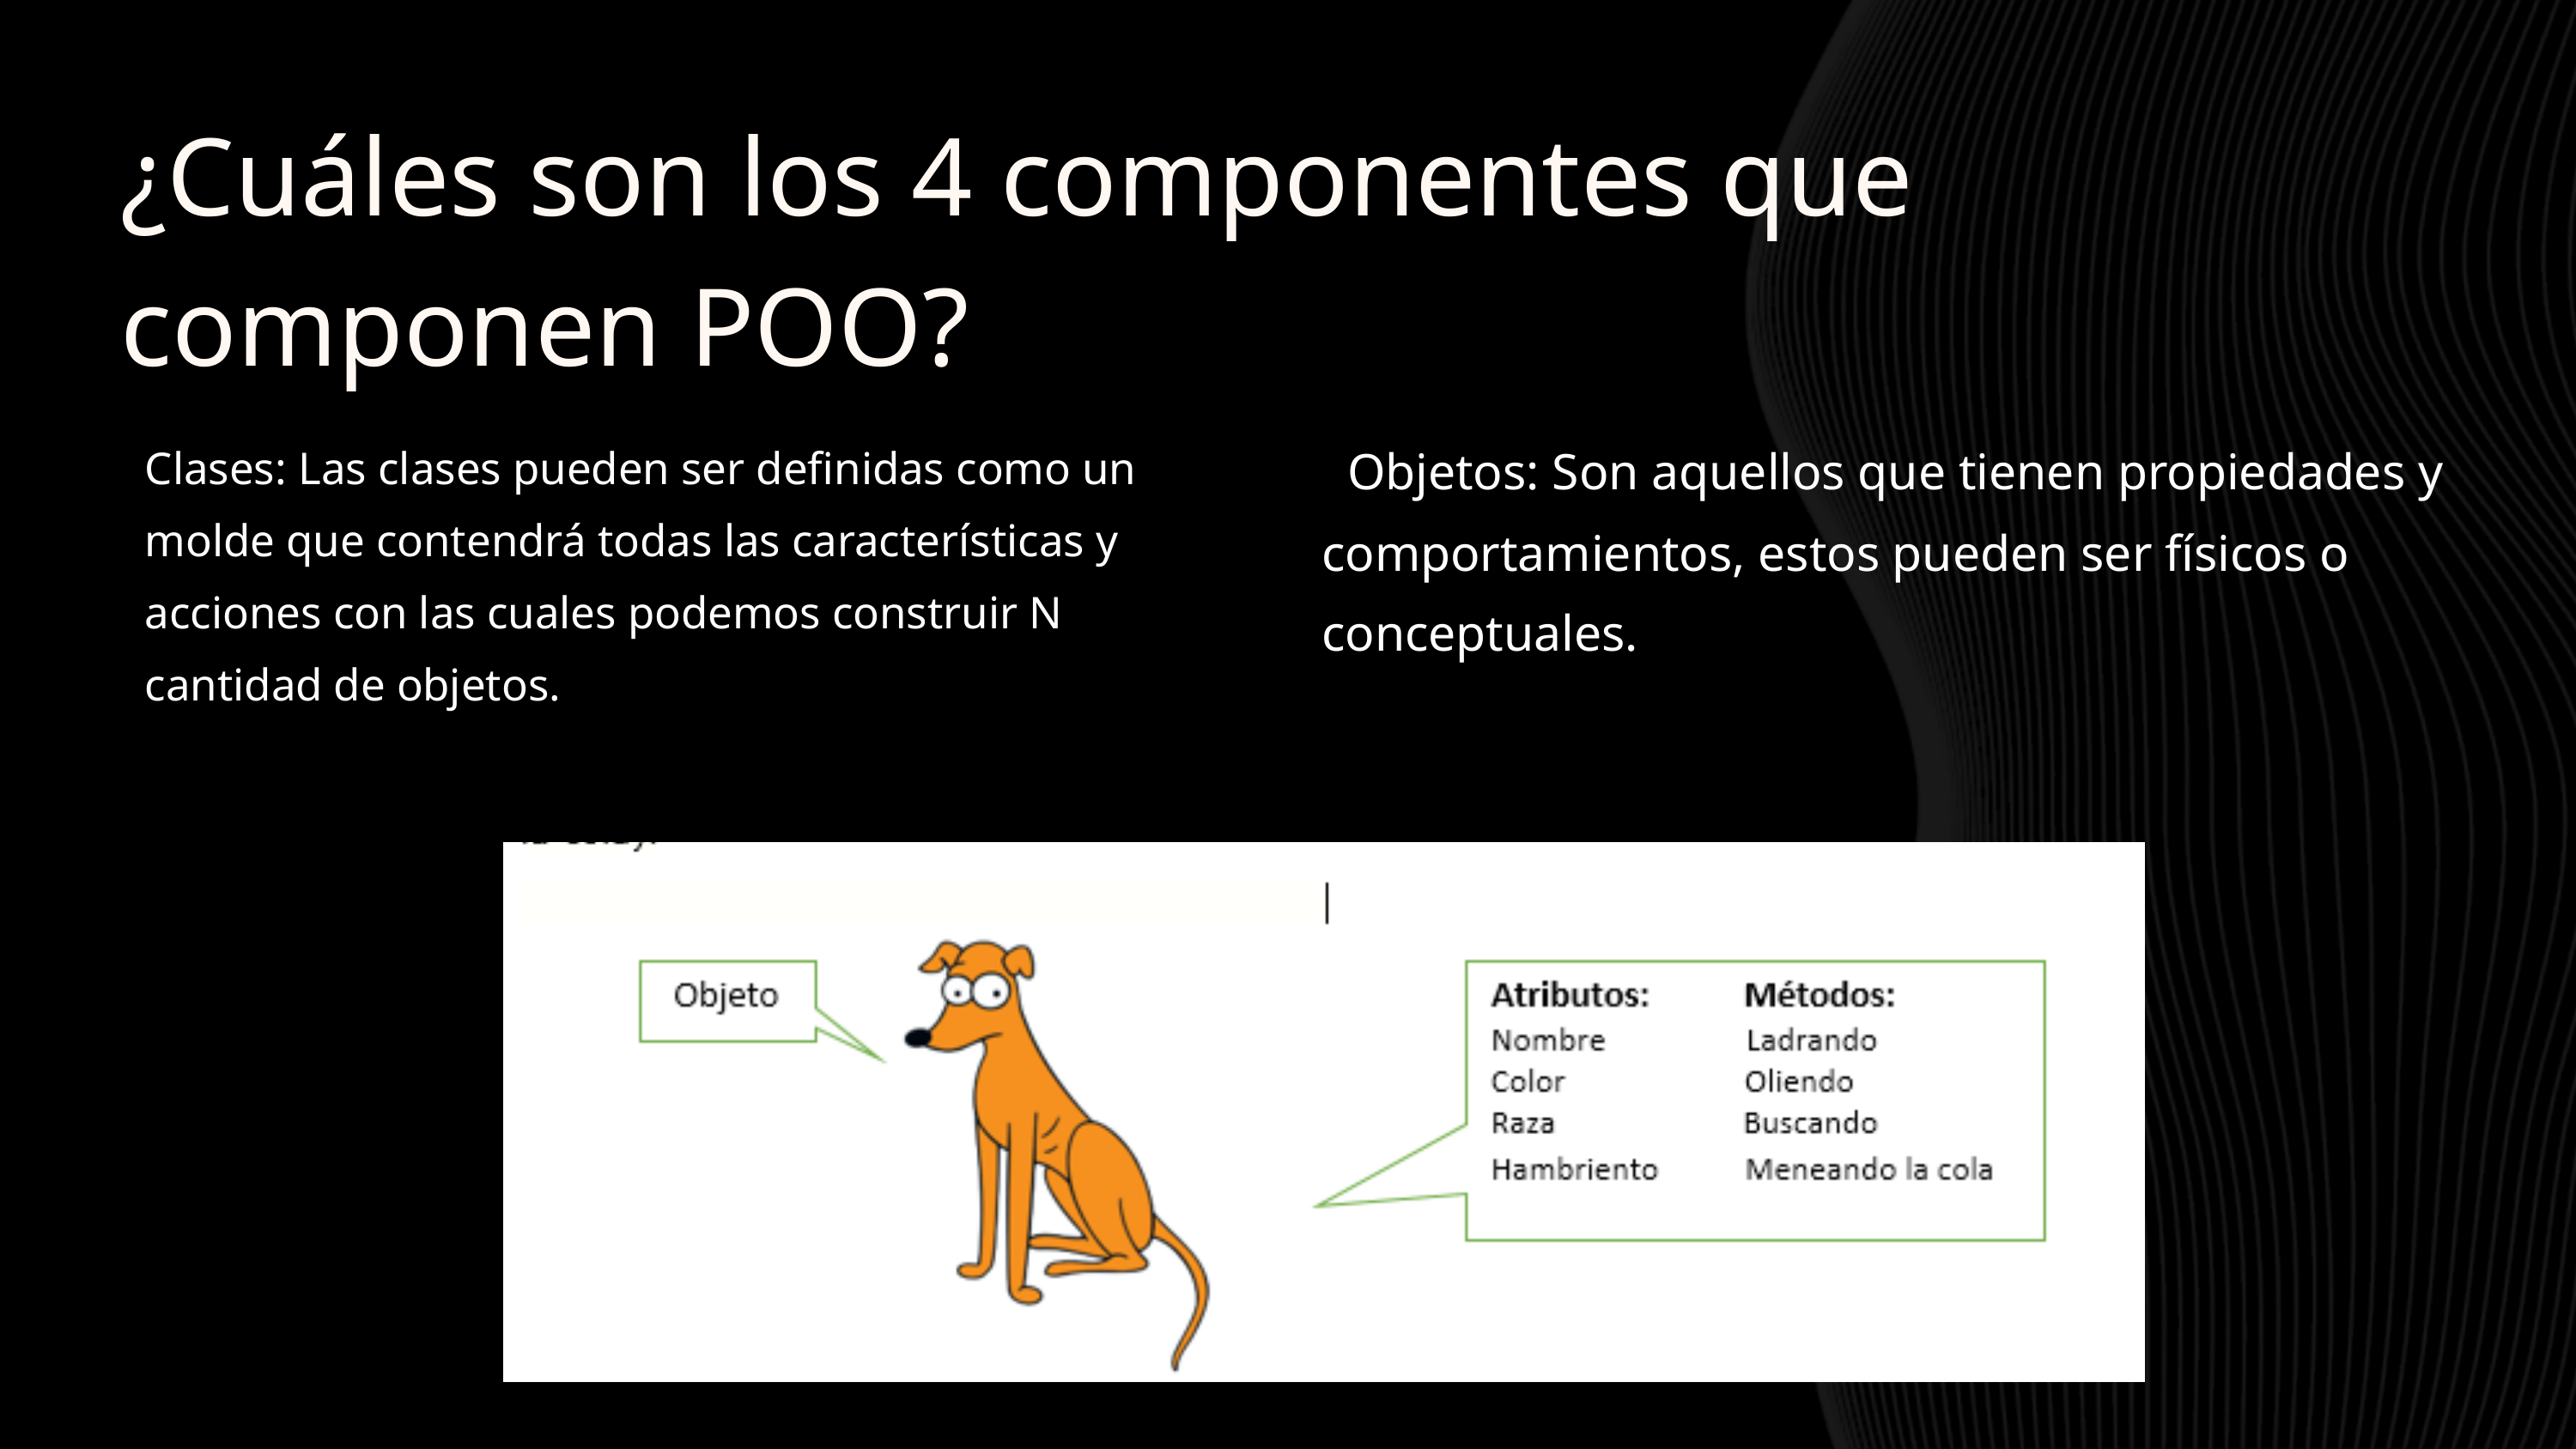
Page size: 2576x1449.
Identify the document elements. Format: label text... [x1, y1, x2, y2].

text_box Clases: Las clases pueden ser definidas como un molde que contendrá todas las características y acciones con las cuales podemos construir N cantidad de objetos. [144, 421, 913, 854]
text_box ¿Cuáles son los 4 componentes que componen POO? [120, 87, 2456, 388]
picture [502, 0, 2576, 1449]
